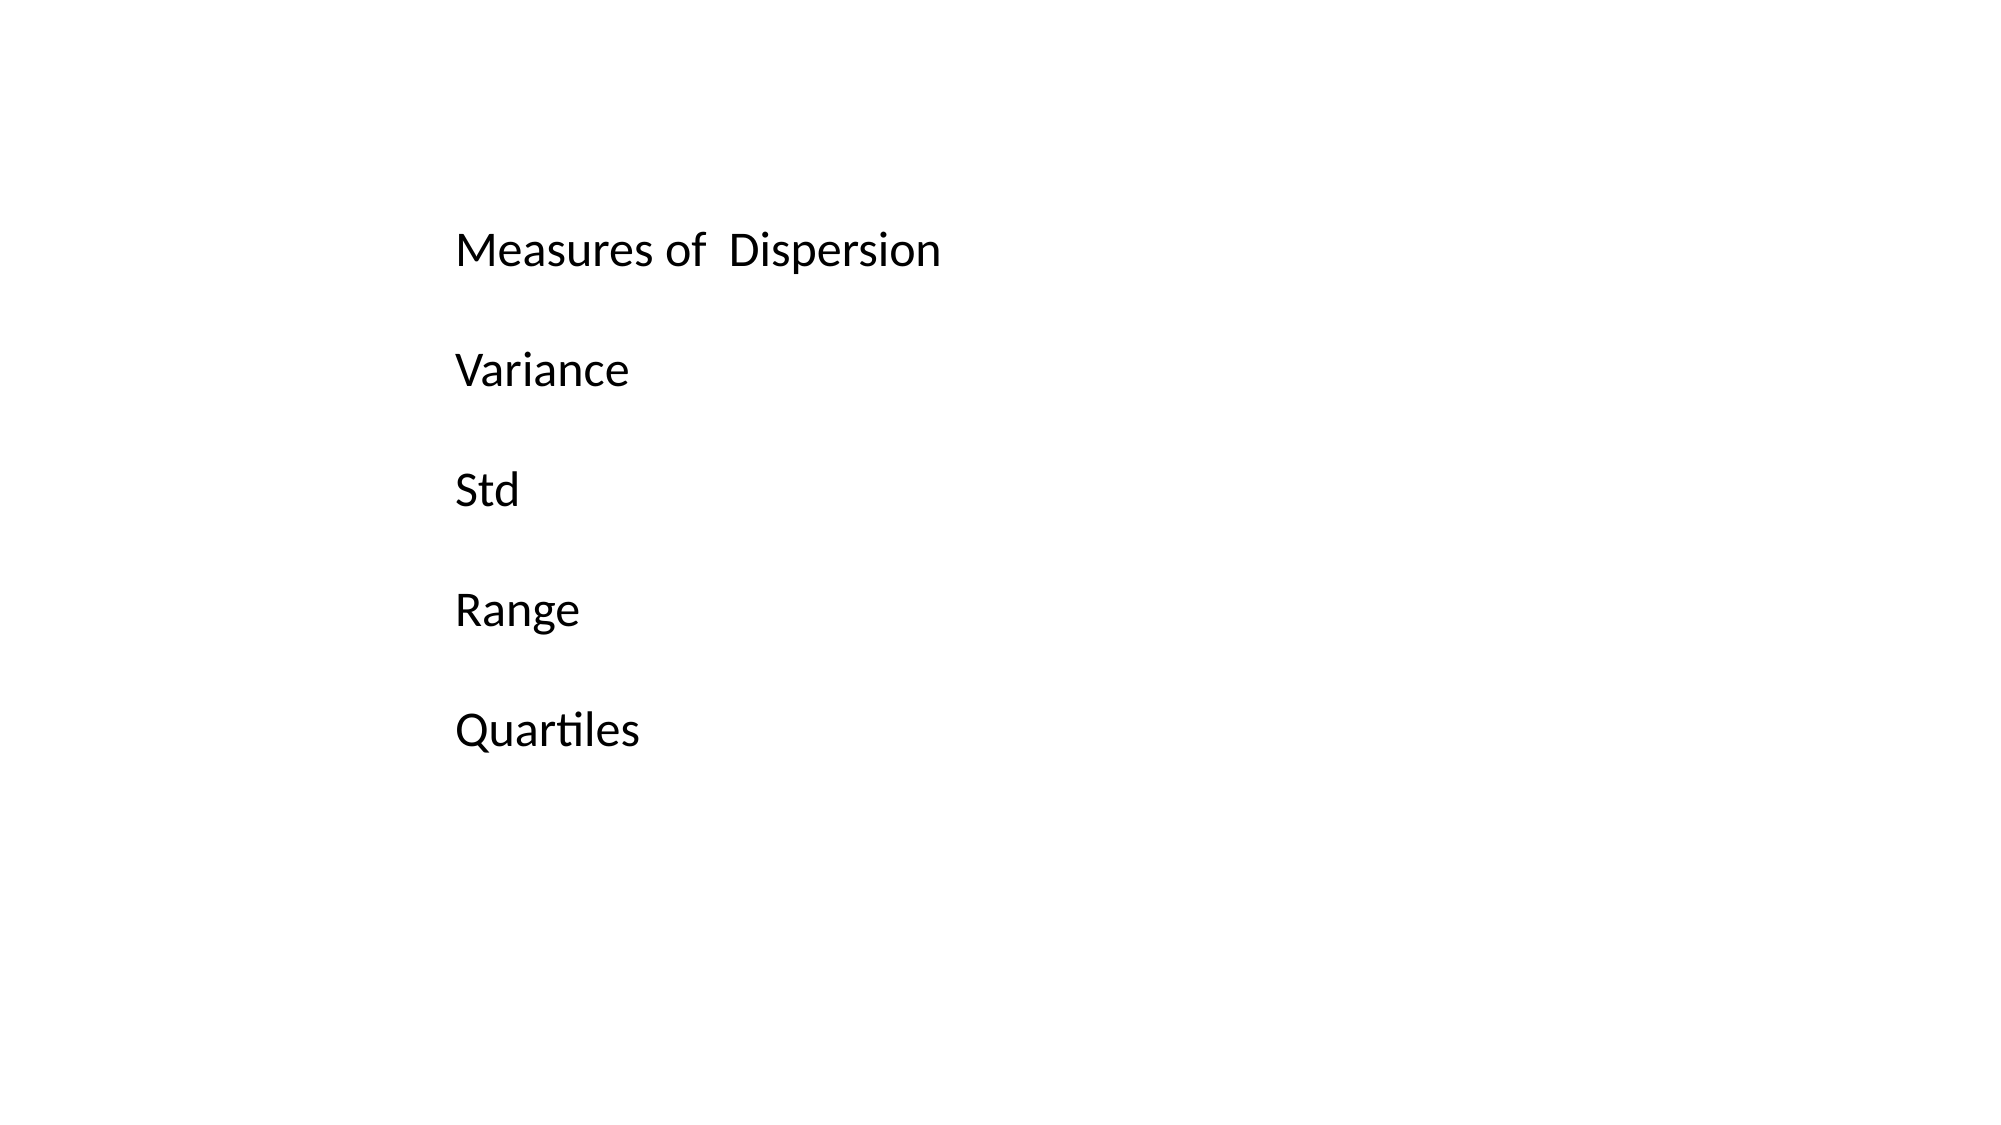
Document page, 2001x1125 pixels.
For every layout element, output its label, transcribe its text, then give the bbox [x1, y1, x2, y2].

text_box Measures of Dispersion Variance Std Range Quartiles [440, 209, 1656, 764]
